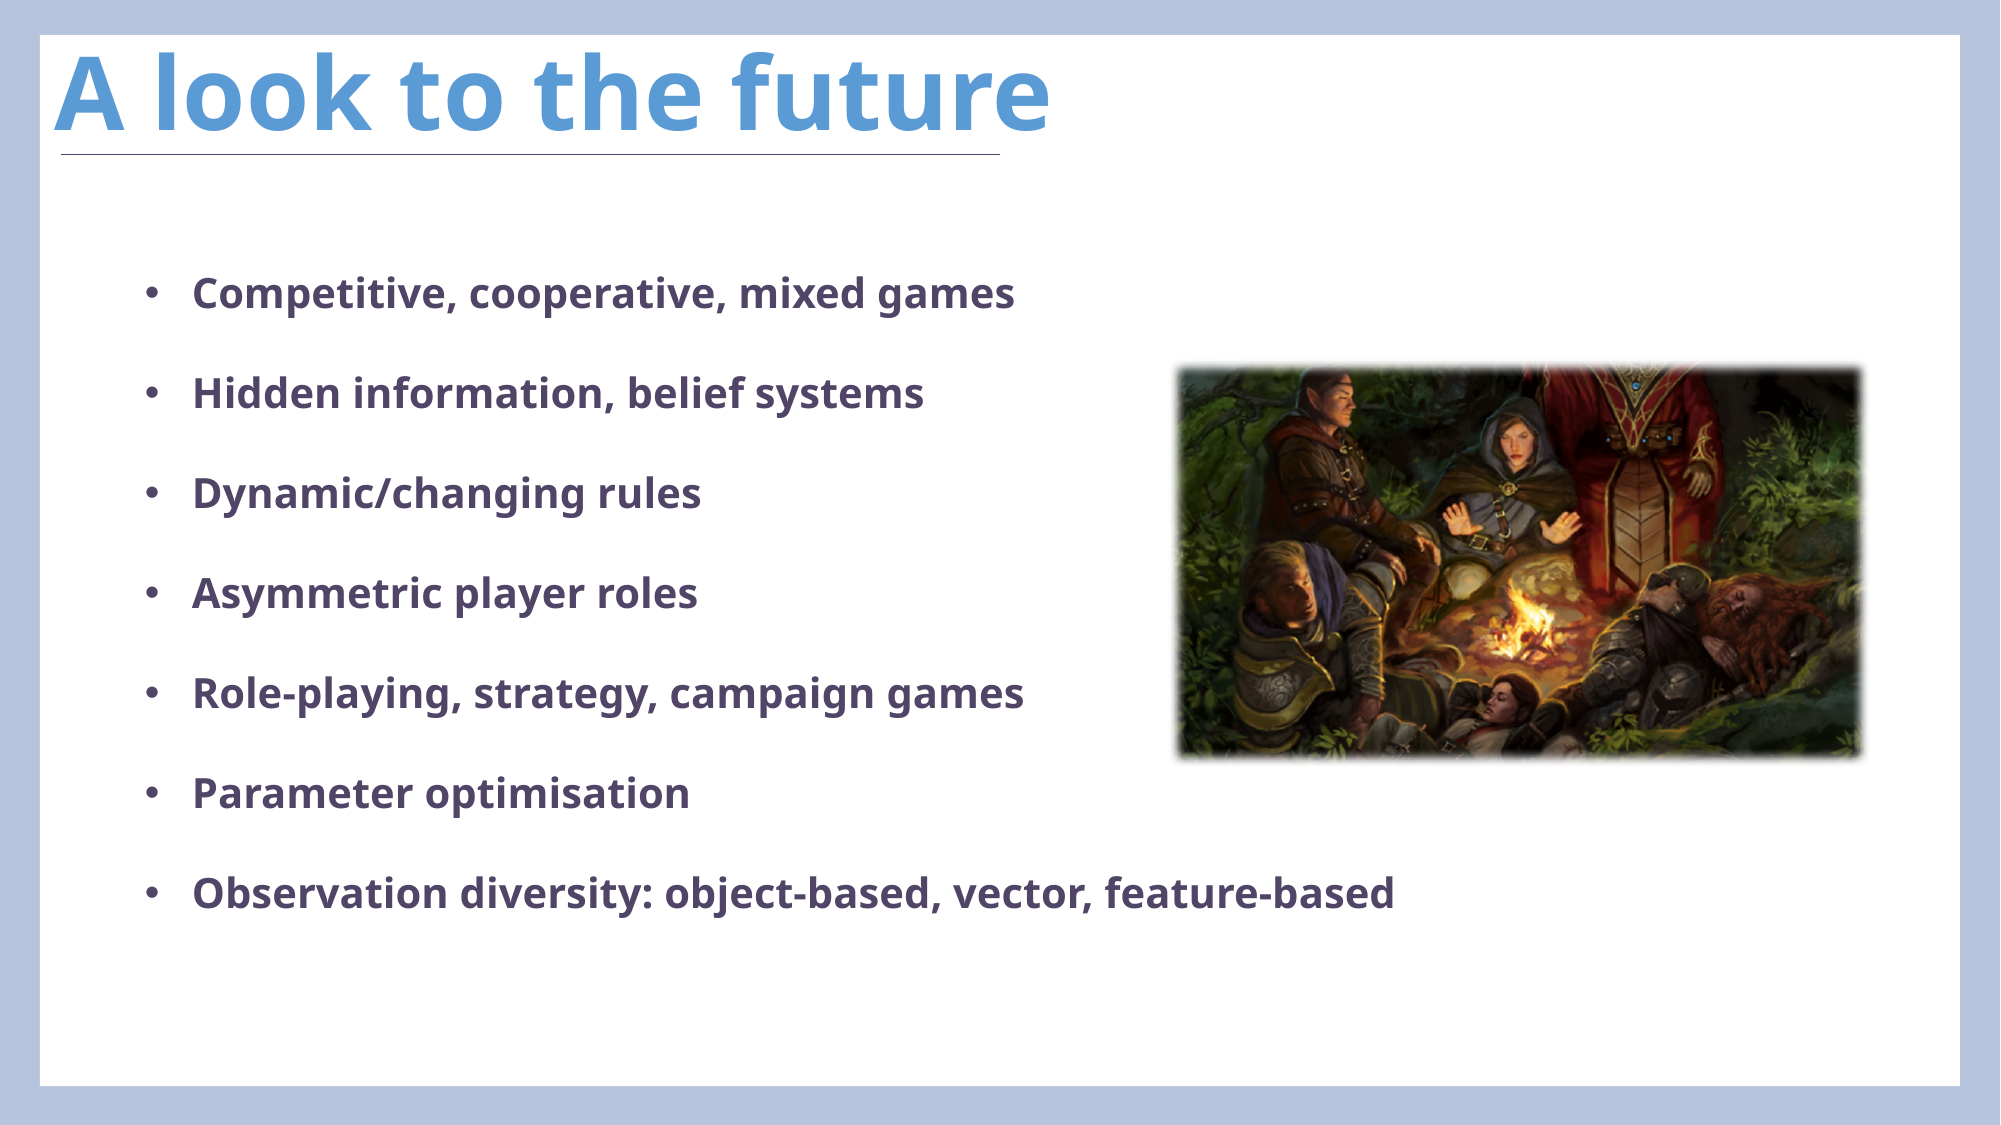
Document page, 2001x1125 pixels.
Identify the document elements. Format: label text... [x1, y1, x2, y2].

text_box [39, 34, 1961, 1087]
text_box Competitive, cooperative, mixed games Hidden information, belief systems Dynamic/changing rules Asymmetric player roles Role-playing, strategy, campaign games Parameter optimisation Observation diversity: object-based, vector, feature-based [130, 184, 1931, 1049]
title A look to the future [39, 34, 1841, 164]
picture [1168, 358, 1870, 767]
